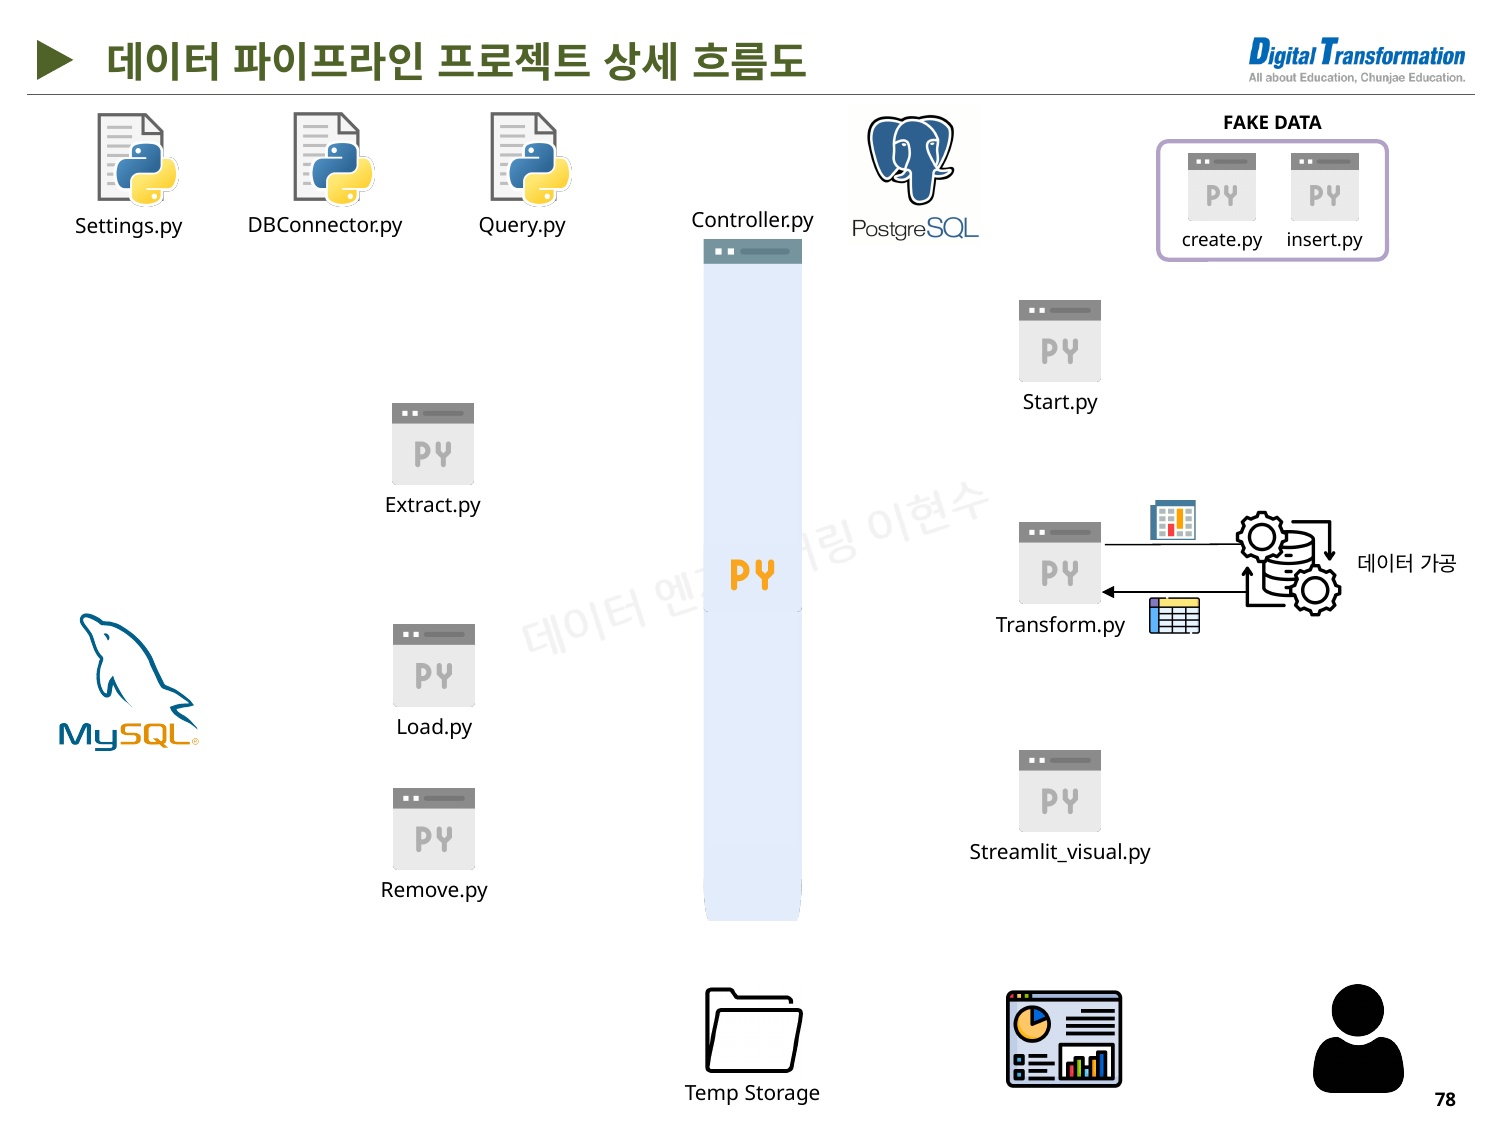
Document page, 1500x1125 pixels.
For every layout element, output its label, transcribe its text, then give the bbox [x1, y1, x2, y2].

text_box 데이터 가공 [1349, 543, 1473, 583]
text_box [975, 522, 1145, 645]
picture [1148, 495, 1198, 543]
picture [847, 105, 980, 246]
text_box 데이터 파이프라인 프로젝트 상세 흐름도 [106, 35, 980, 85]
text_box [460, 106, 584, 246]
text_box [946, 750, 1174, 873]
picture [1004, 978, 1125, 1099]
picture [1234, 508, 1344, 618]
text_box Controller.py [676, 199, 829, 239]
picture [1218, 7, 1492, 114]
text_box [363, 402, 502, 526]
picture [330, 239, 1136, 921]
picture [59, 611, 199, 751]
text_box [363, 788, 505, 911]
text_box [1158, 103, 1388, 260]
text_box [1001, 300, 1119, 423]
picture [1303, 984, 1413, 1093]
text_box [665, 978, 840, 1113]
text_box [34, 38, 76, 82]
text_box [379, 624, 490, 747]
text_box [225, 106, 425, 246]
picture [1145, 552, 1200, 642]
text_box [54, 106, 204, 246]
